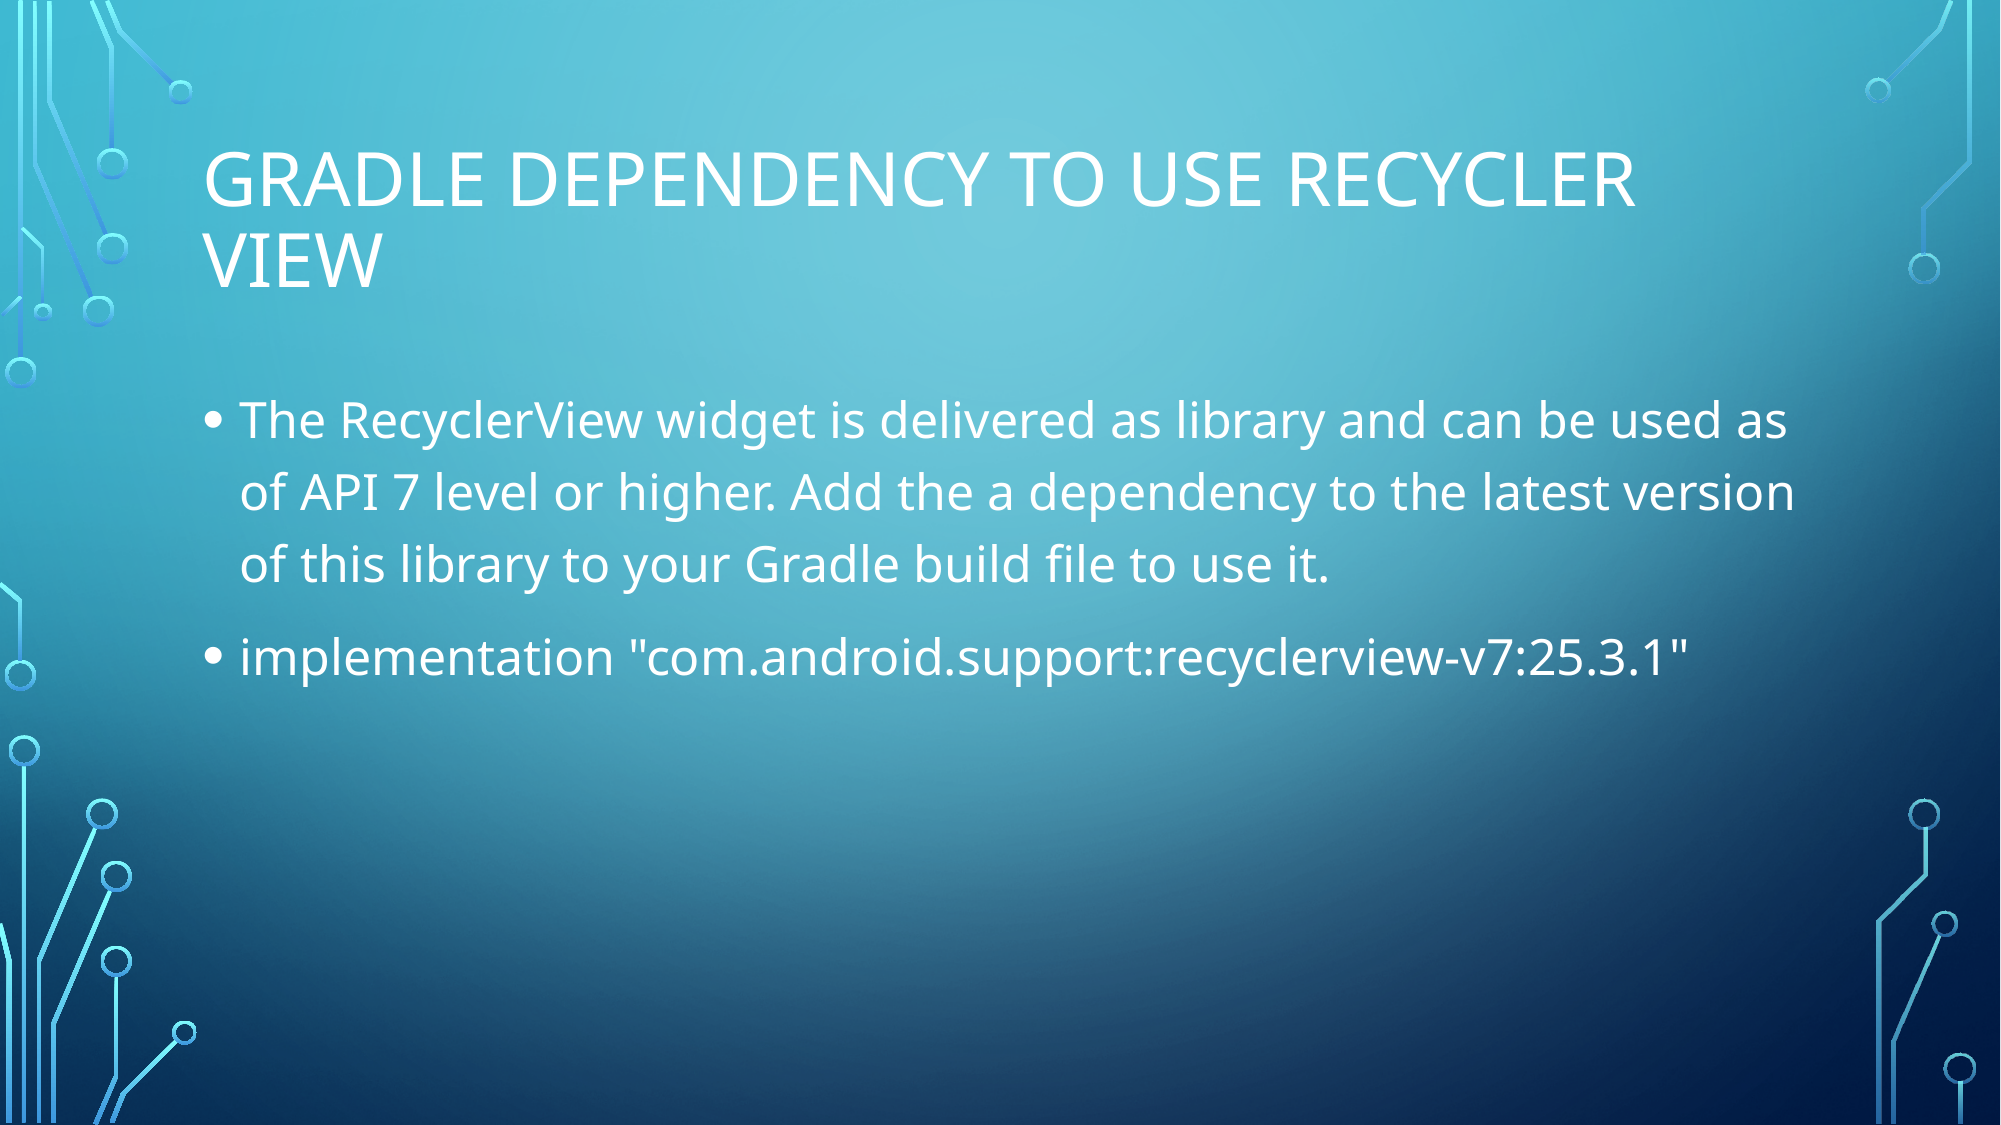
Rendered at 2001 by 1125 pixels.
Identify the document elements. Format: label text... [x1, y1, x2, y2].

list The RecyclerView widget is delivered as library and can be used as of API 7 level or higher. Add the a dependency to the latest version of this library to your Gradle build file to use it. implementation "com.android.support:recyclerview-v7:25.3.1" [187, 369, 1813, 950]
title Gradle dependency to use recycler view [187, 101, 1813, 344]
